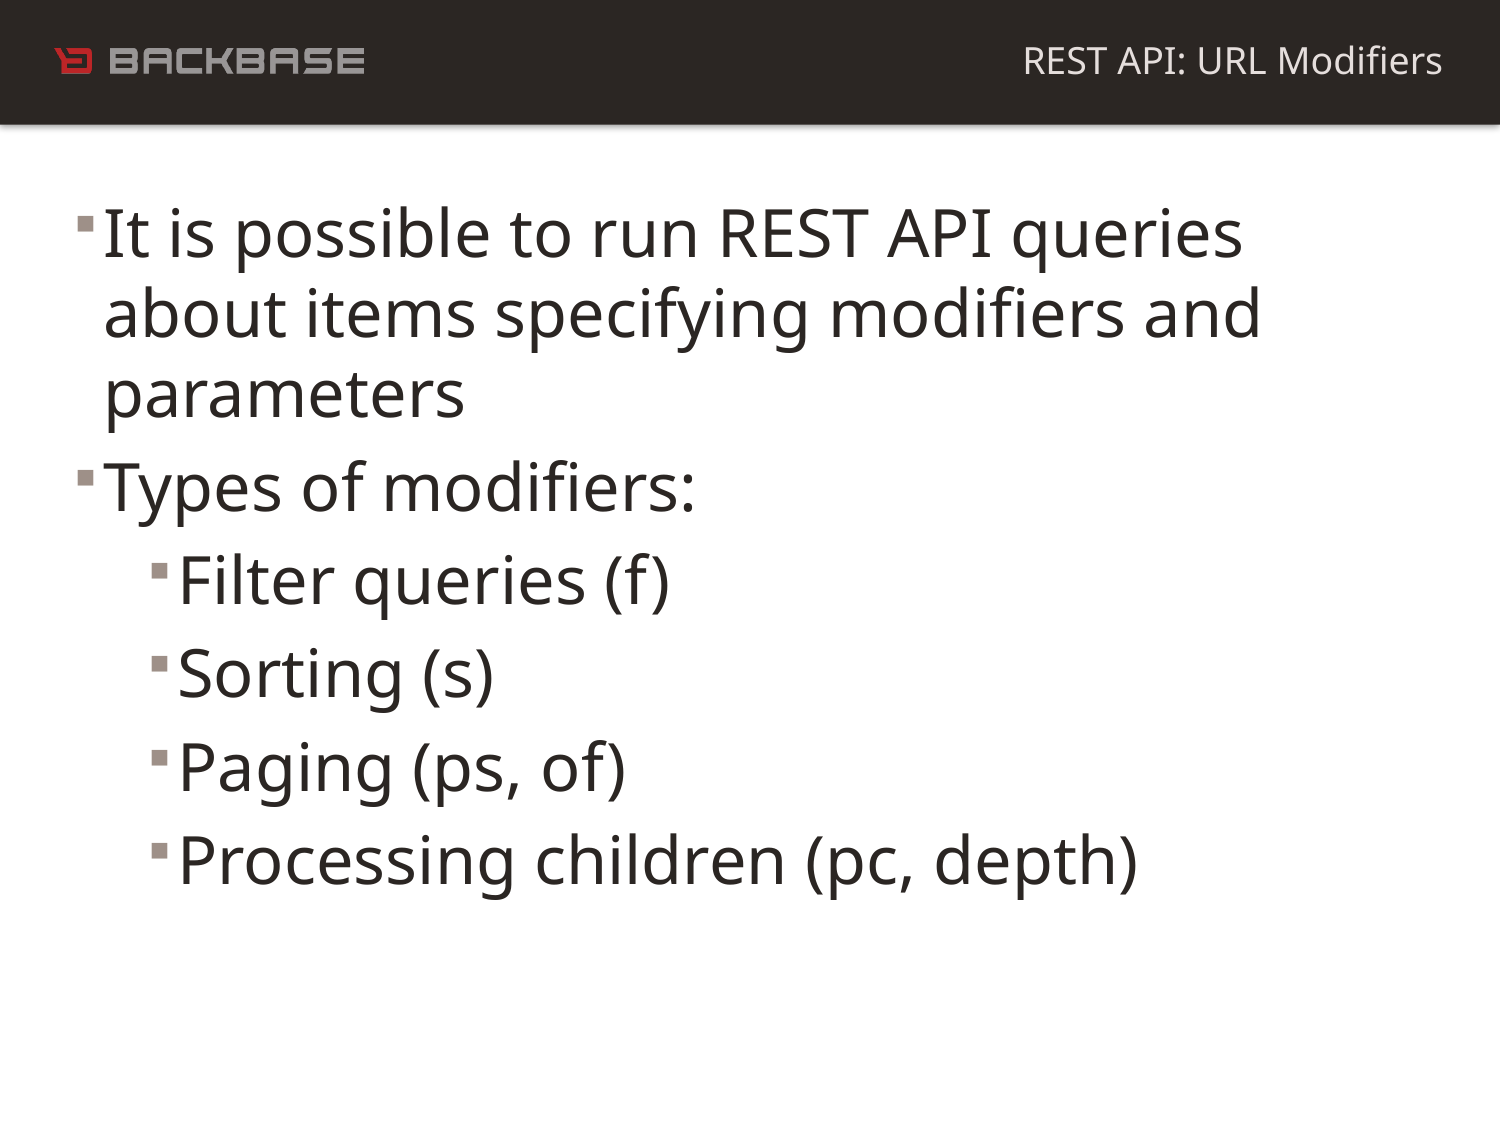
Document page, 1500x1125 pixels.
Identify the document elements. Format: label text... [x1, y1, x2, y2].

picture [54, 48, 364, 74]
list It is possible to run REST API queries about items specifying modifiers and parameters Types of modifiers: Filter queries (f) Sorting (s) Paging (ps, of) Processing children (pc, depth) [58, 183, 1443, 1068]
list REST API: URL Modifiers [431, 29, 1459, 91]
